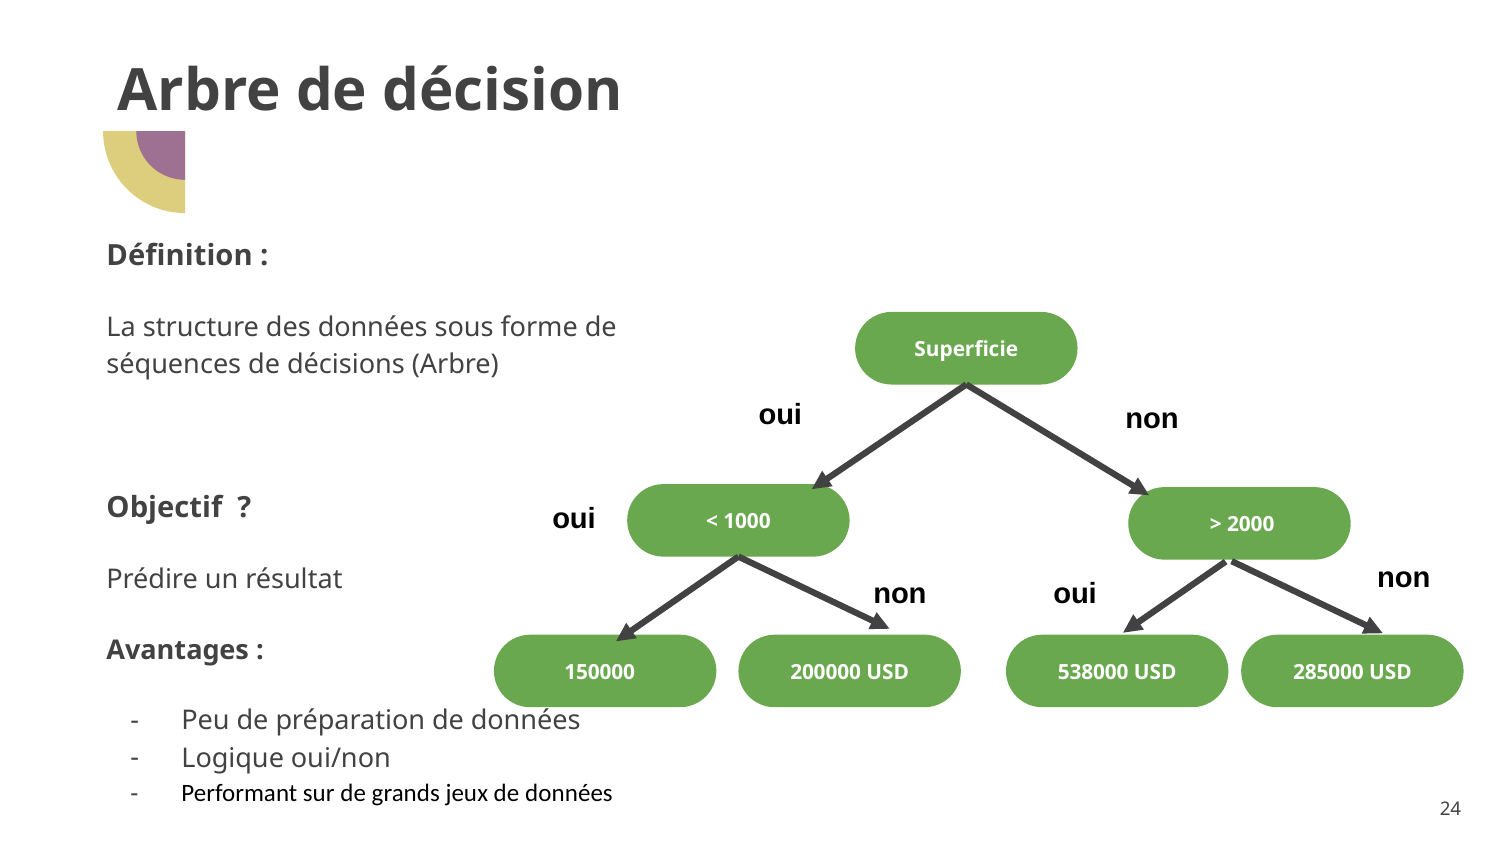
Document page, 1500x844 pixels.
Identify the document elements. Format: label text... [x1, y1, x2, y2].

title Arbre de décision [102, 37, 1256, 202]
text_box 538000 USD [1005, 634, 1229, 708]
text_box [811, 384, 964, 490]
text_box oui [532, 484, 617, 536]
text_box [738, 556, 890, 629]
text_box oui [1033, 559, 1118, 611]
slide_number ‹#› [1386, 777, 1477, 842]
text_box non [1361, 543, 1446, 595]
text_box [615, 556, 739, 642]
text_box 285000 USD [1241, 634, 1464, 708]
text_box > 2000 [1128, 487, 1351, 560]
text_box < 1000 [627, 484, 850, 555]
text_box oui [738, 379, 823, 431]
text_box non [893, 559, 942, 611]
text_box non [1151, 384, 1195, 436]
text_box 150000 [493, 634, 717, 708]
text_box Superficie [855, 311, 1078, 382]
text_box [1122, 561, 1226, 633]
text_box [966, 384, 1150, 496]
list Définition : La structure des données sous forme de séquences de décisions (Arbre) Objectif ? Prédire un résultat Avantages : Peu de préparation de données Logique oui/non Performant sur de grands jeux de données [91, 216, 655, 807]
text_box 200000 USD [738, 634, 961, 708]
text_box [1231, 560, 1383, 634]
